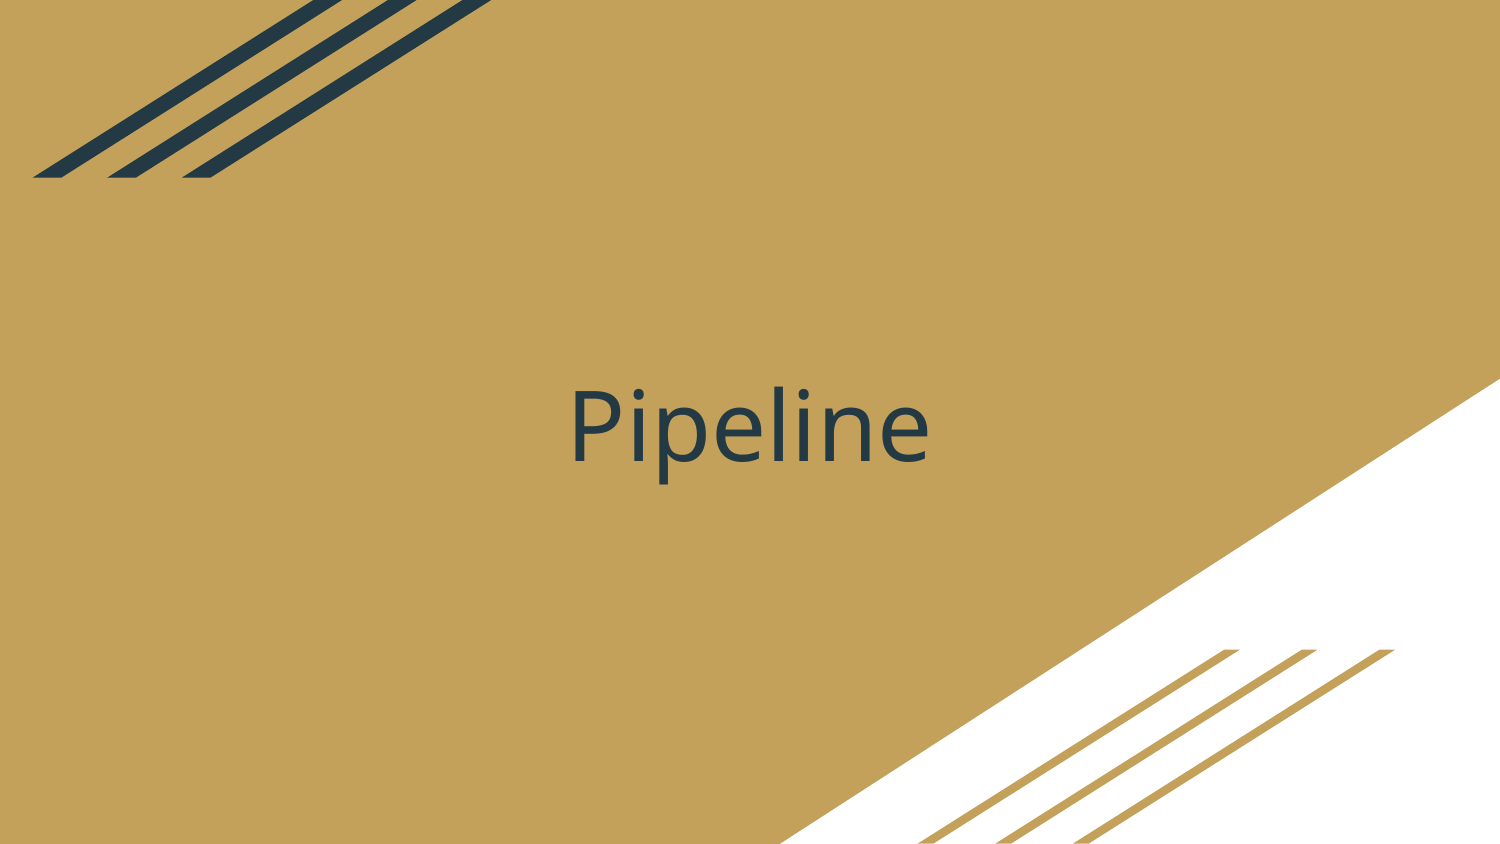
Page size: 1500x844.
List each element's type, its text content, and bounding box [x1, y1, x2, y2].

title Pipeline [308, 286, 1192, 557]
